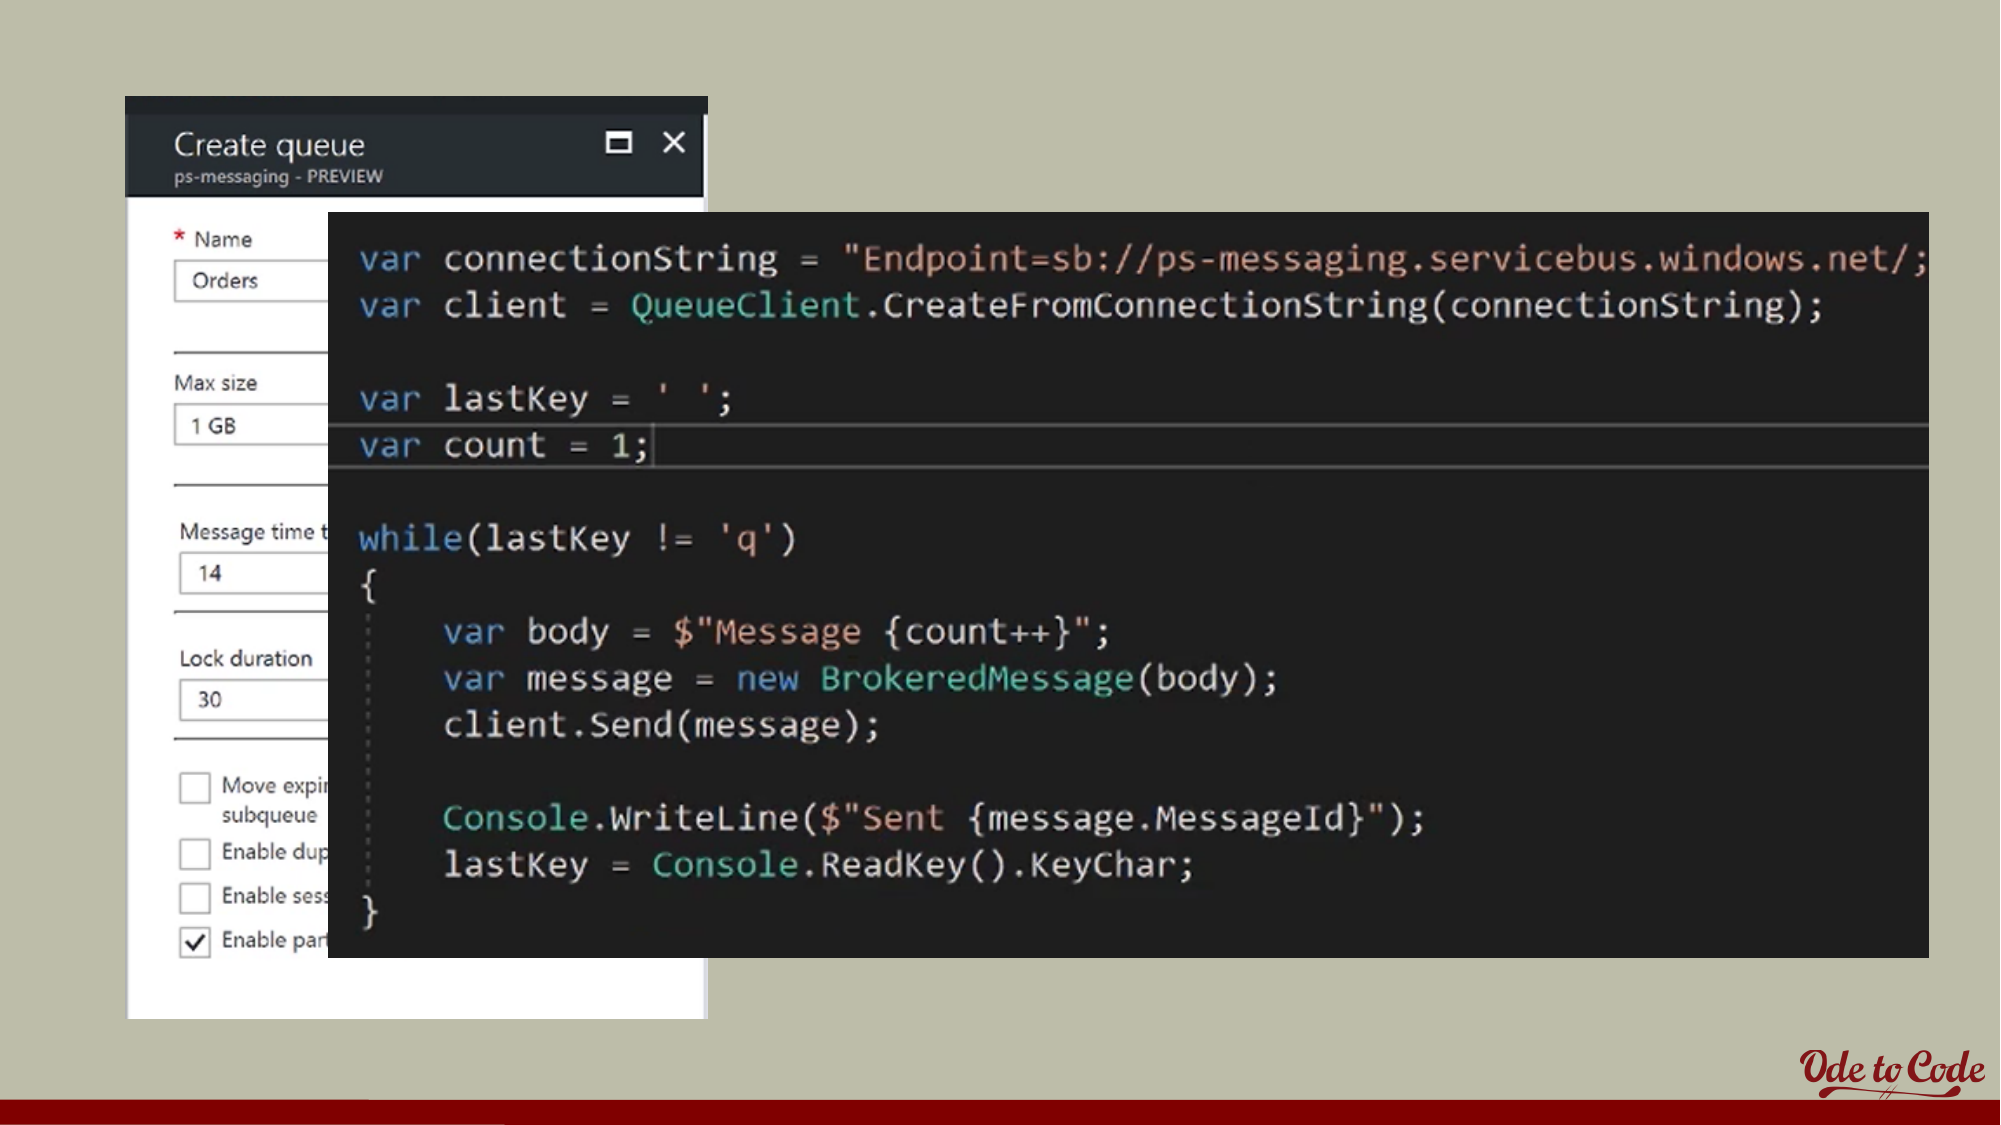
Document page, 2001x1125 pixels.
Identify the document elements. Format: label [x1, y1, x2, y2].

picture [124, 96, 1929, 1019]
picture [1800, 1050, 1985, 1100]
